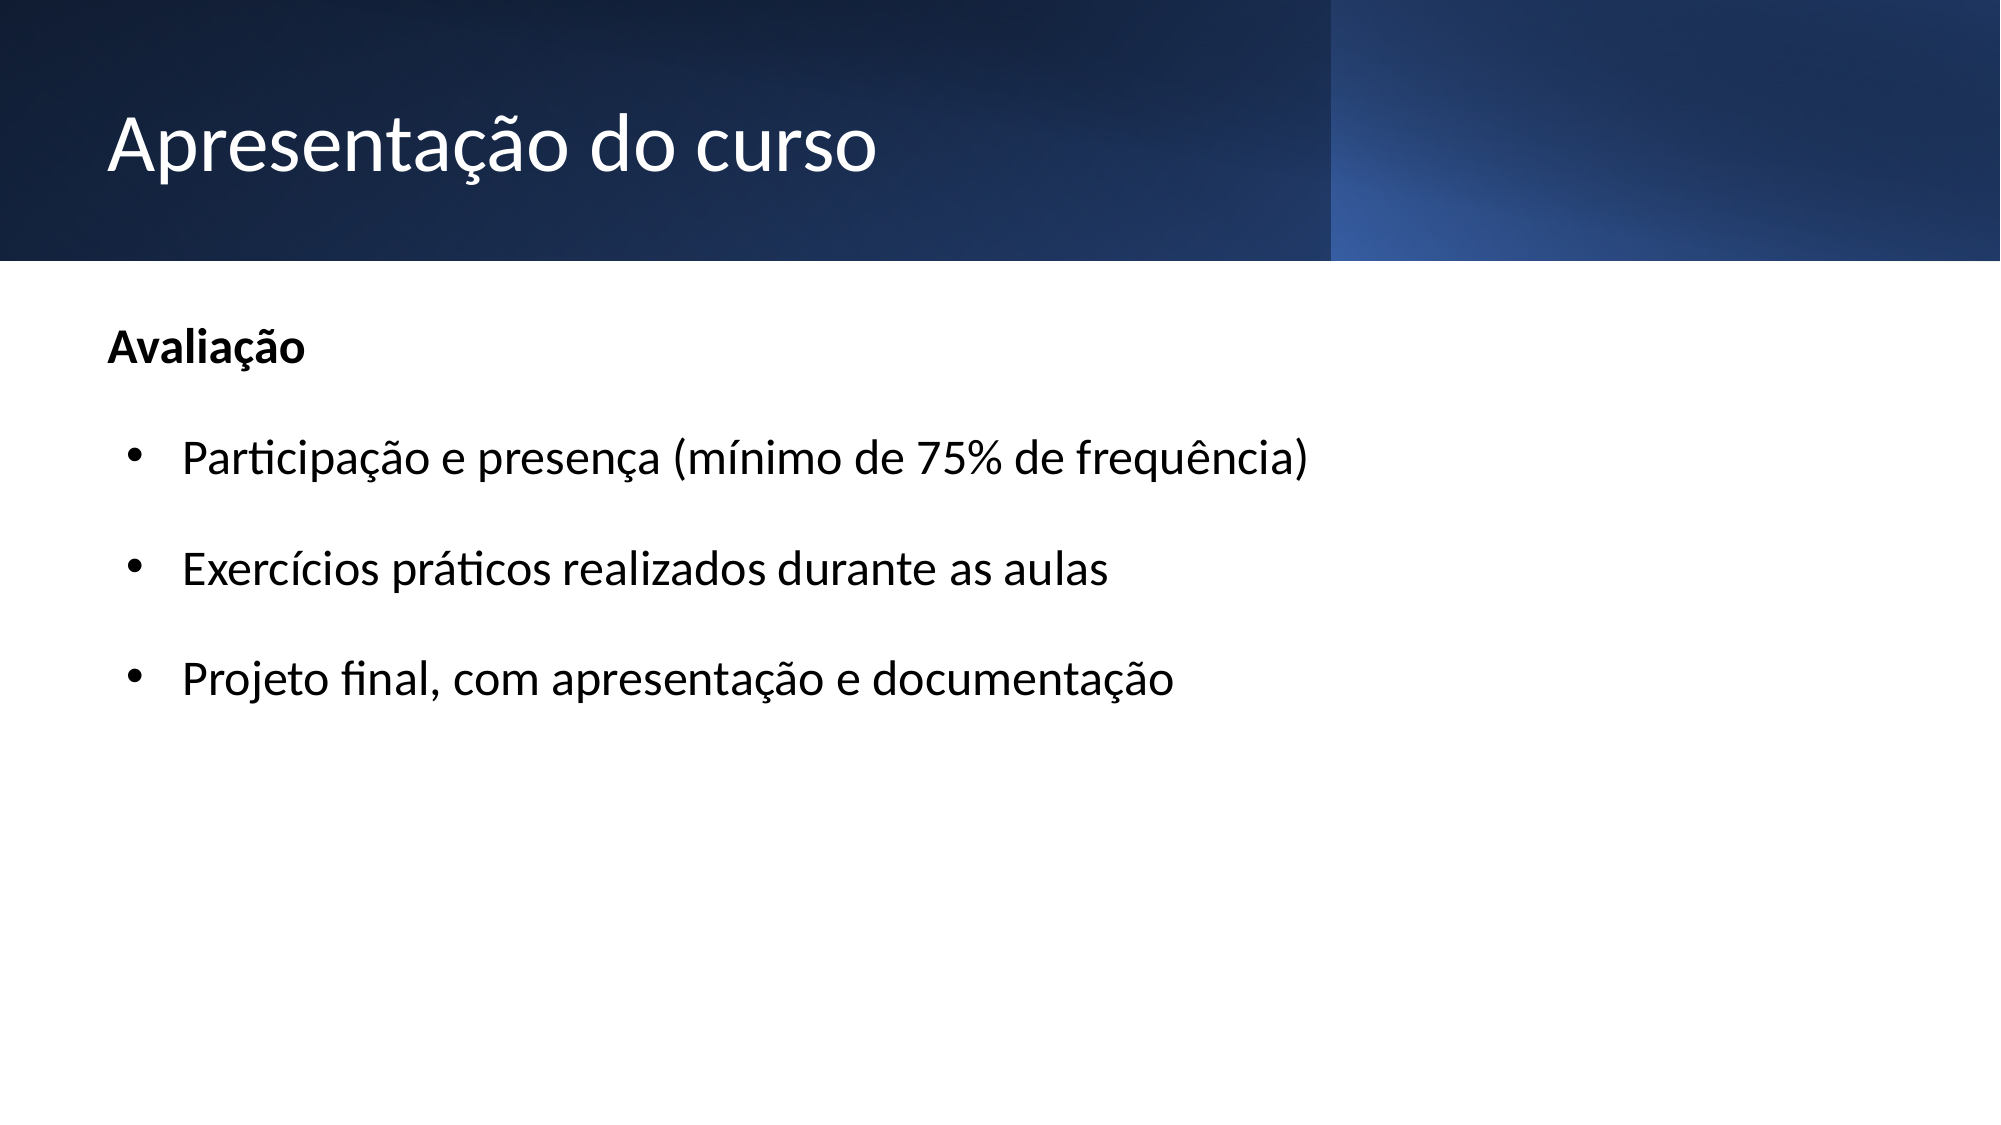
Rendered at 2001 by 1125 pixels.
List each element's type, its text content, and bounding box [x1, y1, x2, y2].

list Avaliação Participação e presença (mínimo de 75% de frequência) Exercícios práticos realizados durante as aulas Projeto final, com apresentação e documentação [92, 275, 1925, 1014]
title Apresentação do curso [92, 35, 1925, 254]
